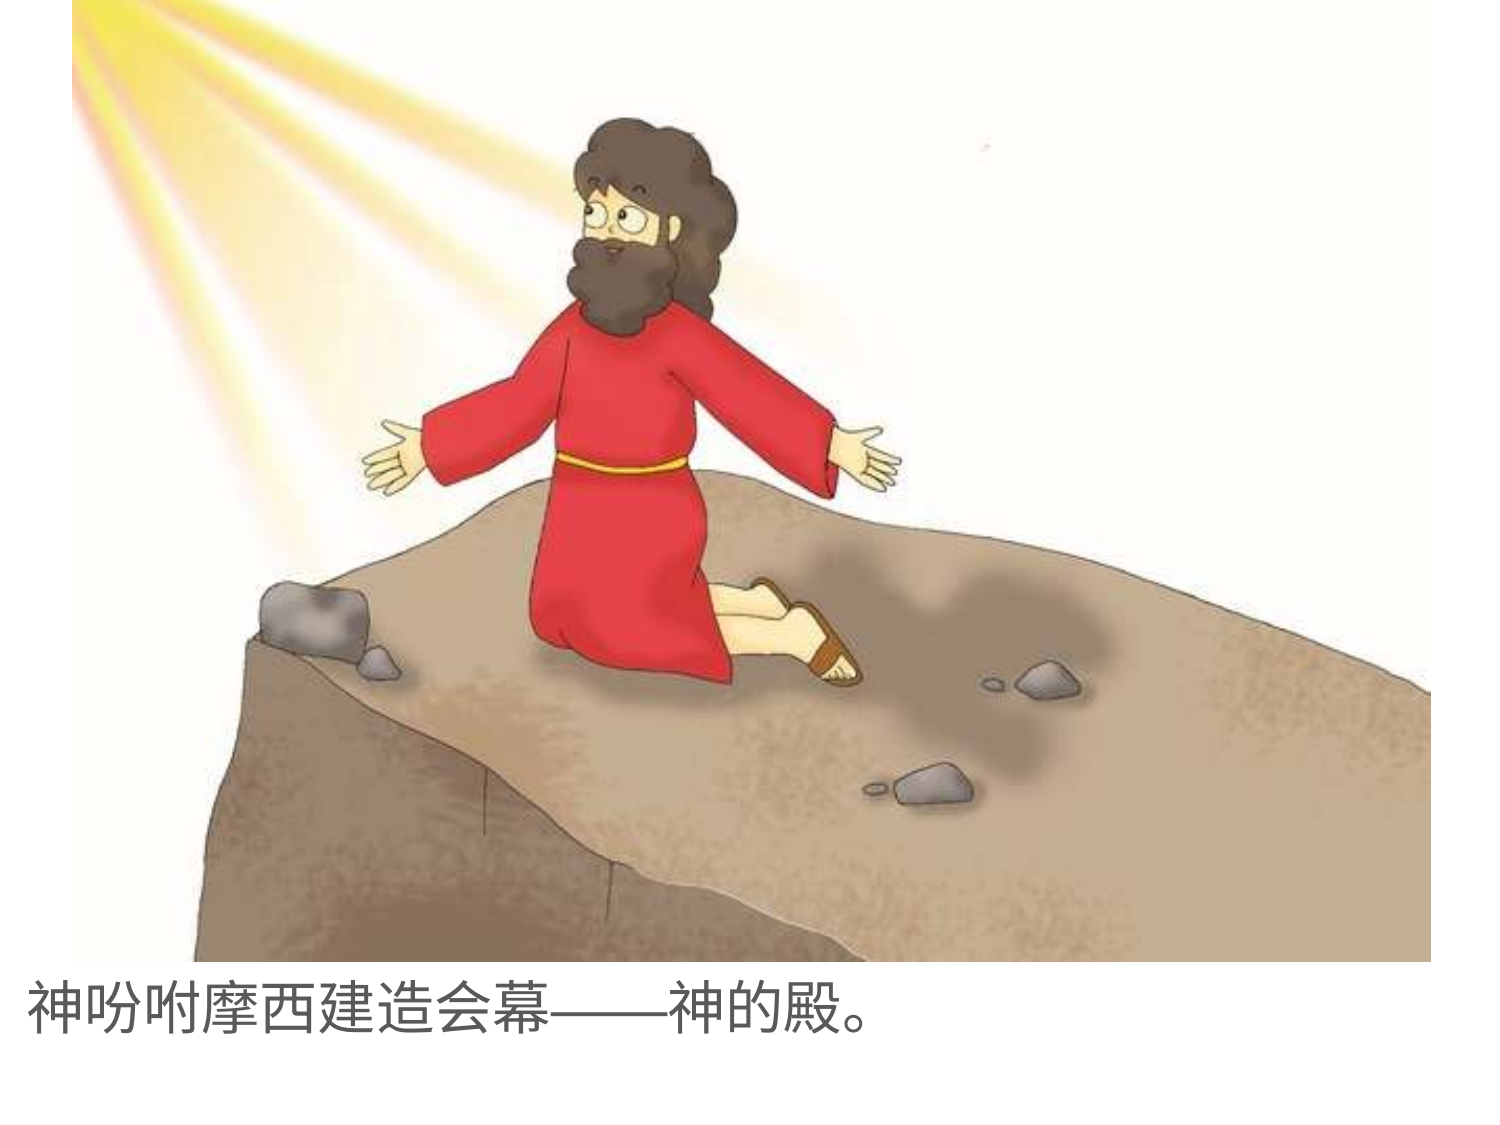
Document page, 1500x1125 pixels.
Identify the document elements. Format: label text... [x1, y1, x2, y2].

text_box 神吩咐摩西建造会幕——神的殿。 [11, 964, 1483, 1049]
picture [72, 0, 1431, 963]
